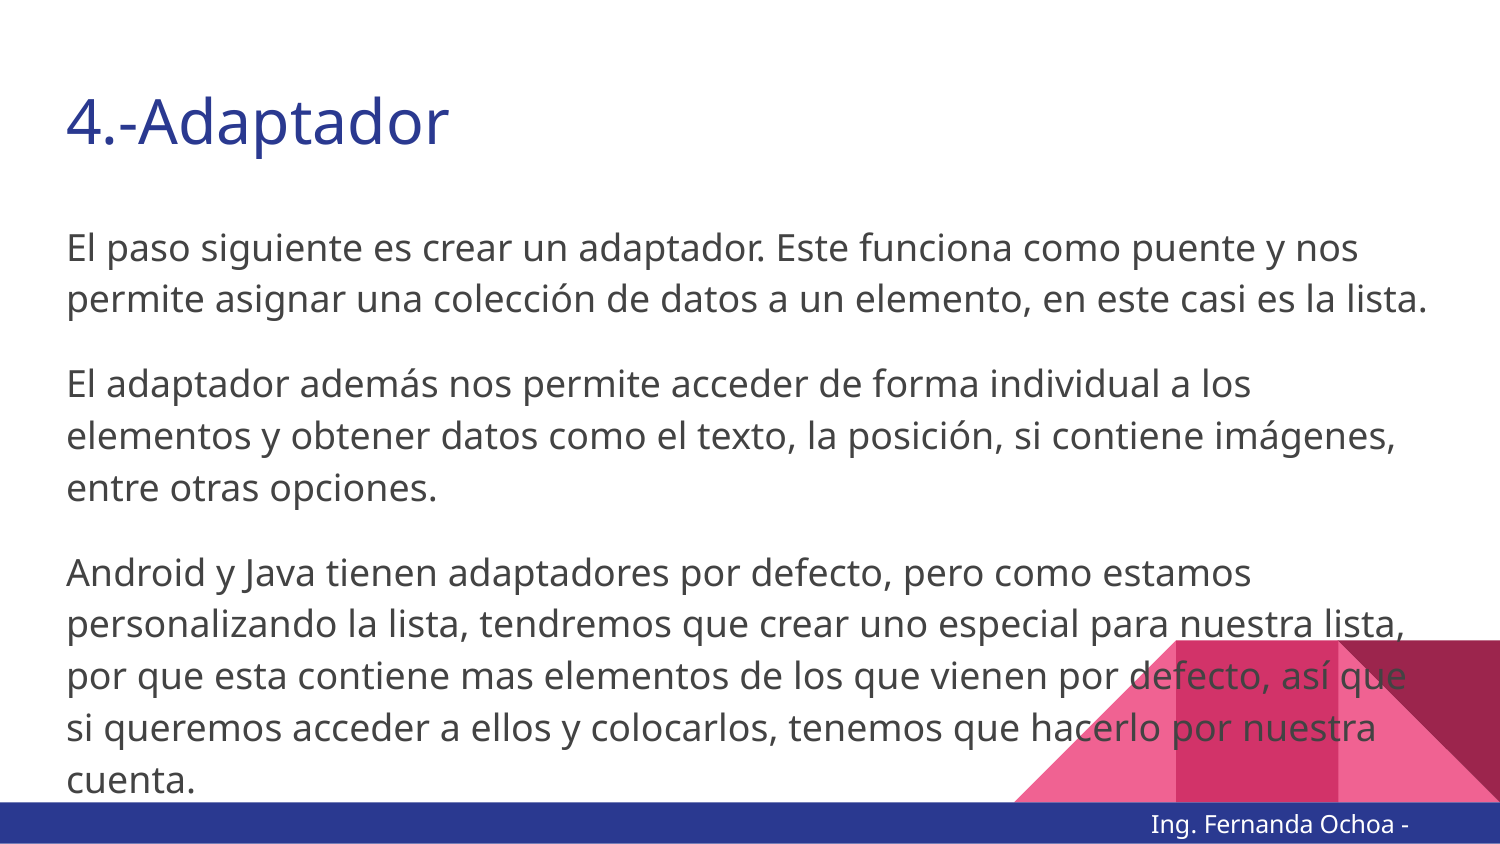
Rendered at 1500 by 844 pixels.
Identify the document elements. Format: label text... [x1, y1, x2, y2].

list El paso siguiente es crear un adaptador. Este funciona como puente y nos permite asignar una colección de datos a un elemento, en este casi es la lista. El adaptador además nos permite acceder de forma individual a los elementos y obtener datos como el texto, la posición, si contiene imágenes, entre otras opciones. Android y Java tienen adaptadores por defecto, pero como estamos personalizando la lista, tendremos que crear uno especial para nuestra lista, por que esta contiene mas elementos de los que vienen por defecto, así que si queremos acceder a ellos y colocarlos, tenemos que hacerlo por nuestra cuenta. [51, 201, 1449, 750]
title 4.-Adaptador [51, 67, 1449, 167]
text_box Ing. Fernanda Ochoa - @imonsh [1148, 808, 1500, 844]
